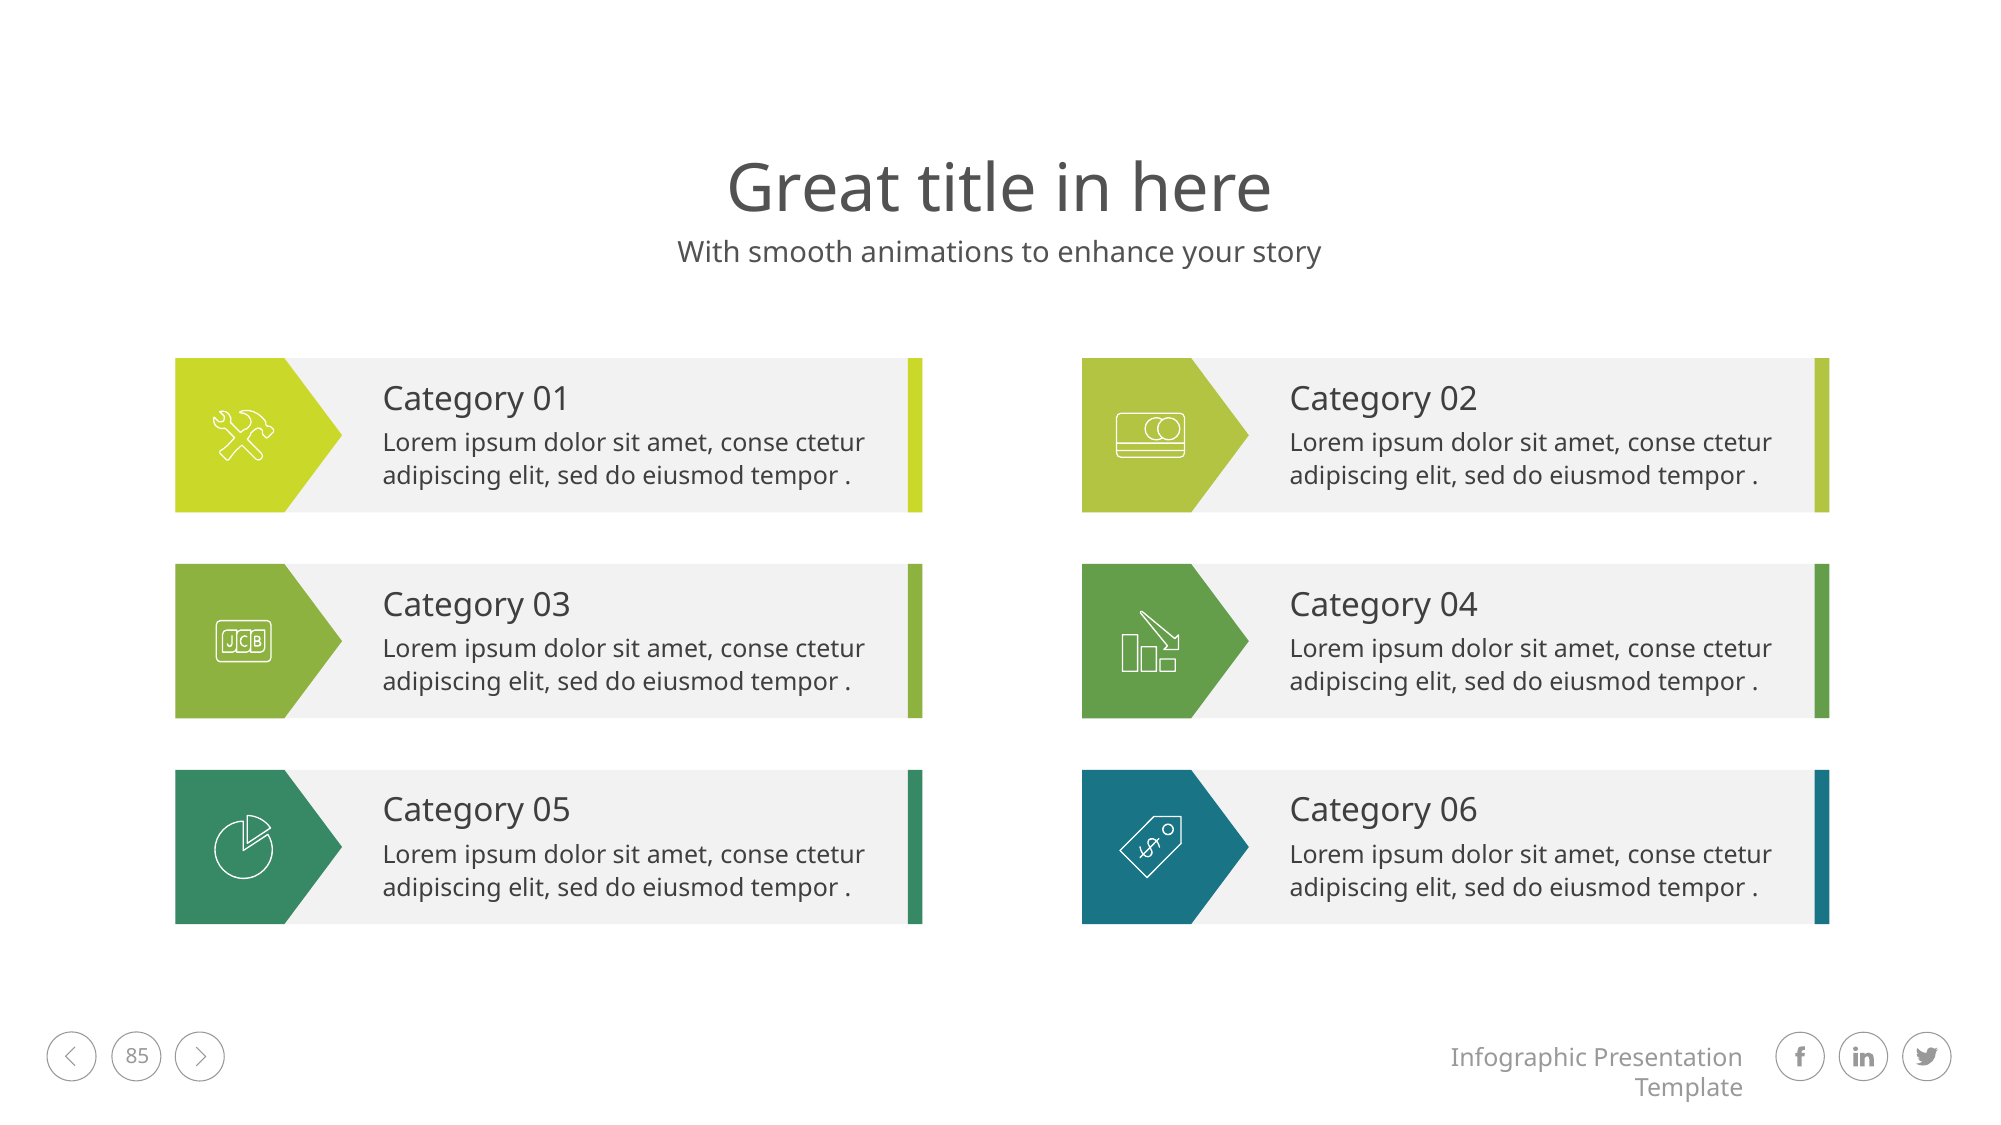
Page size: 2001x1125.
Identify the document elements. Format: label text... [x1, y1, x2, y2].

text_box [1082, 769, 1830, 925]
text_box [1082, 358, 1830, 513]
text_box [1082, 563, 1830, 719]
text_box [674, 137, 1326, 276]
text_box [175, 769, 923, 925]
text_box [175, 358, 923, 513]
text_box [175, 563, 923, 719]
slide_number 85 [88, 1026, 187, 1087]
